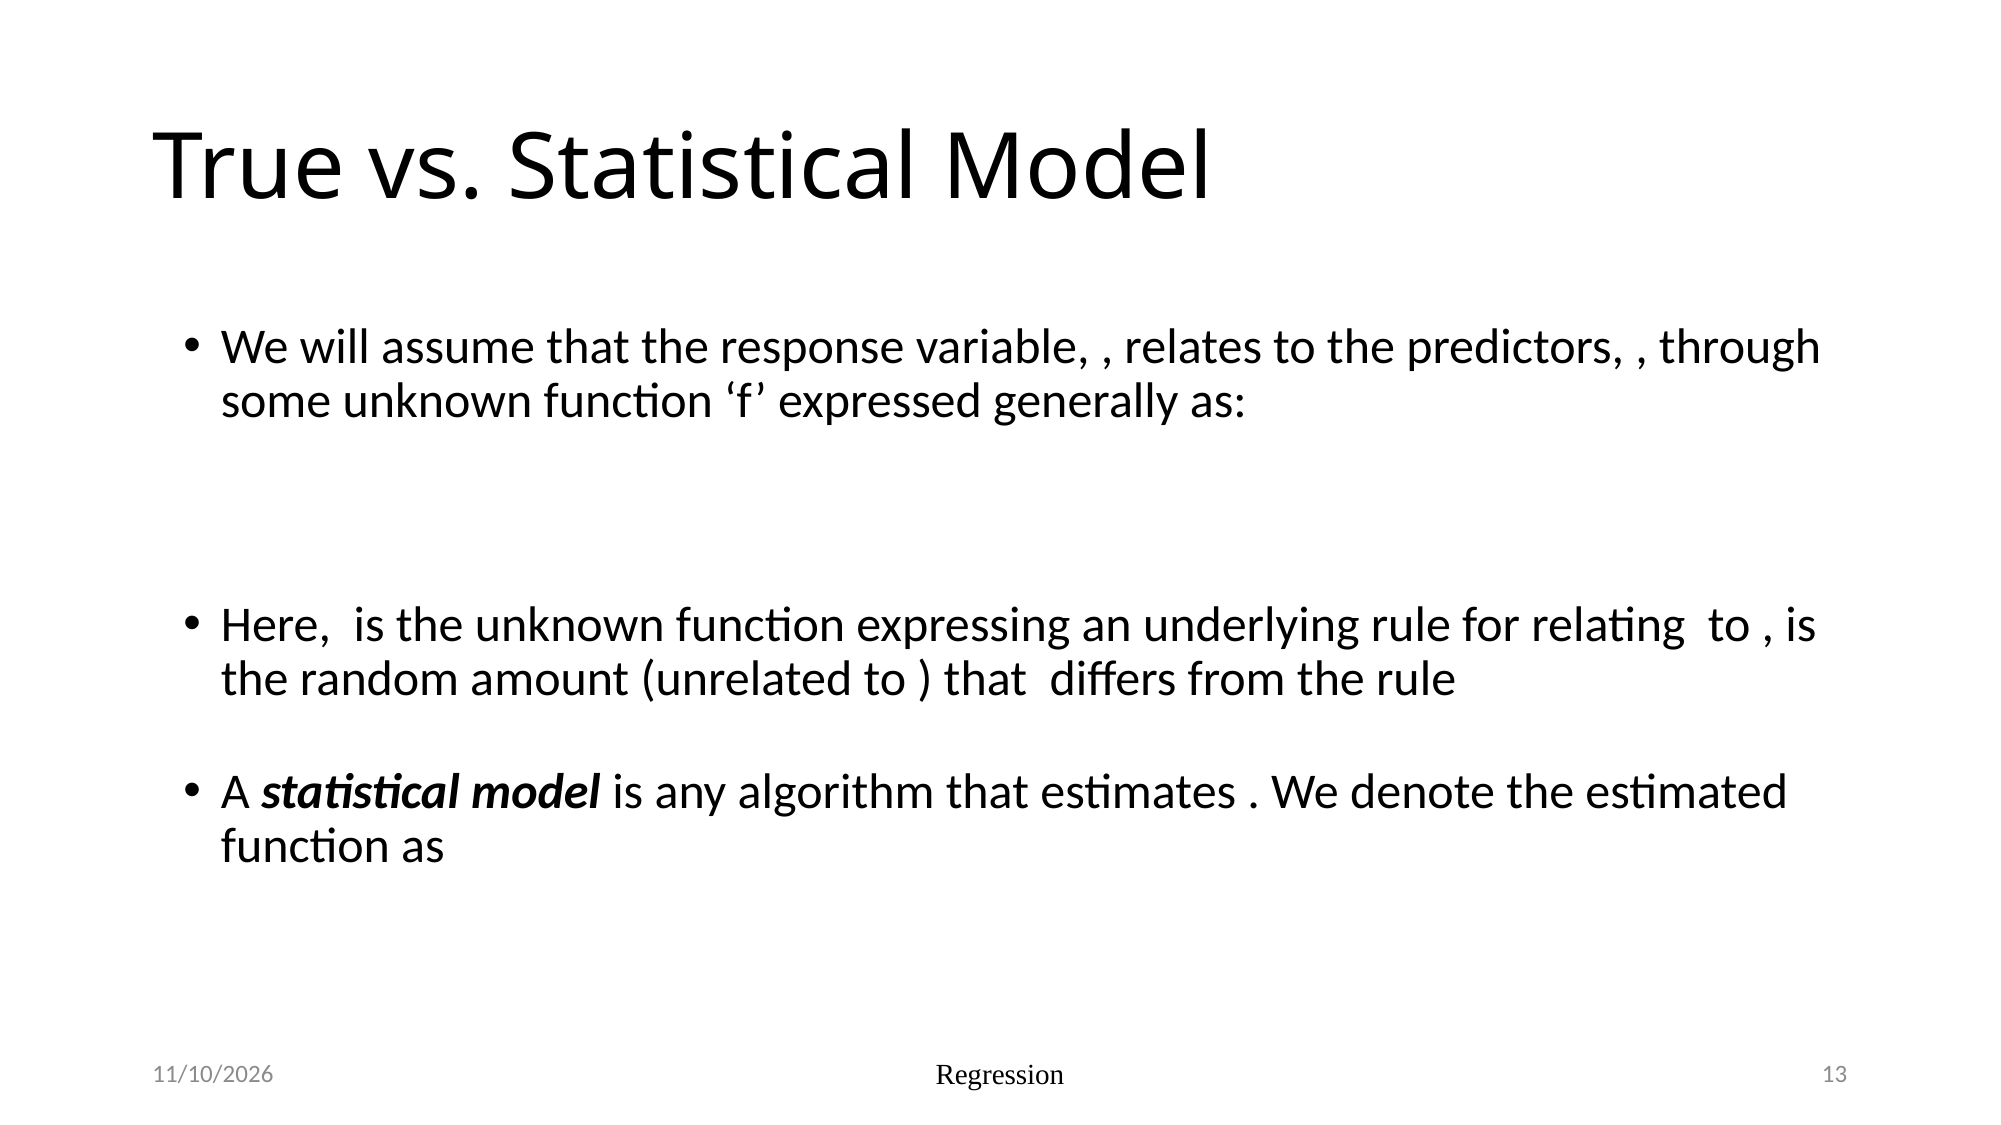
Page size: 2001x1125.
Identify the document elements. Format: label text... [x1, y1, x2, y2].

slide_number 13 [1412, 1042, 1863, 1103]
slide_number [137, 1042, 588, 1103]
title True vs. Statistical Model [137, 59, 1863, 278]
footer Regression [662, 1042, 1338, 1103]
